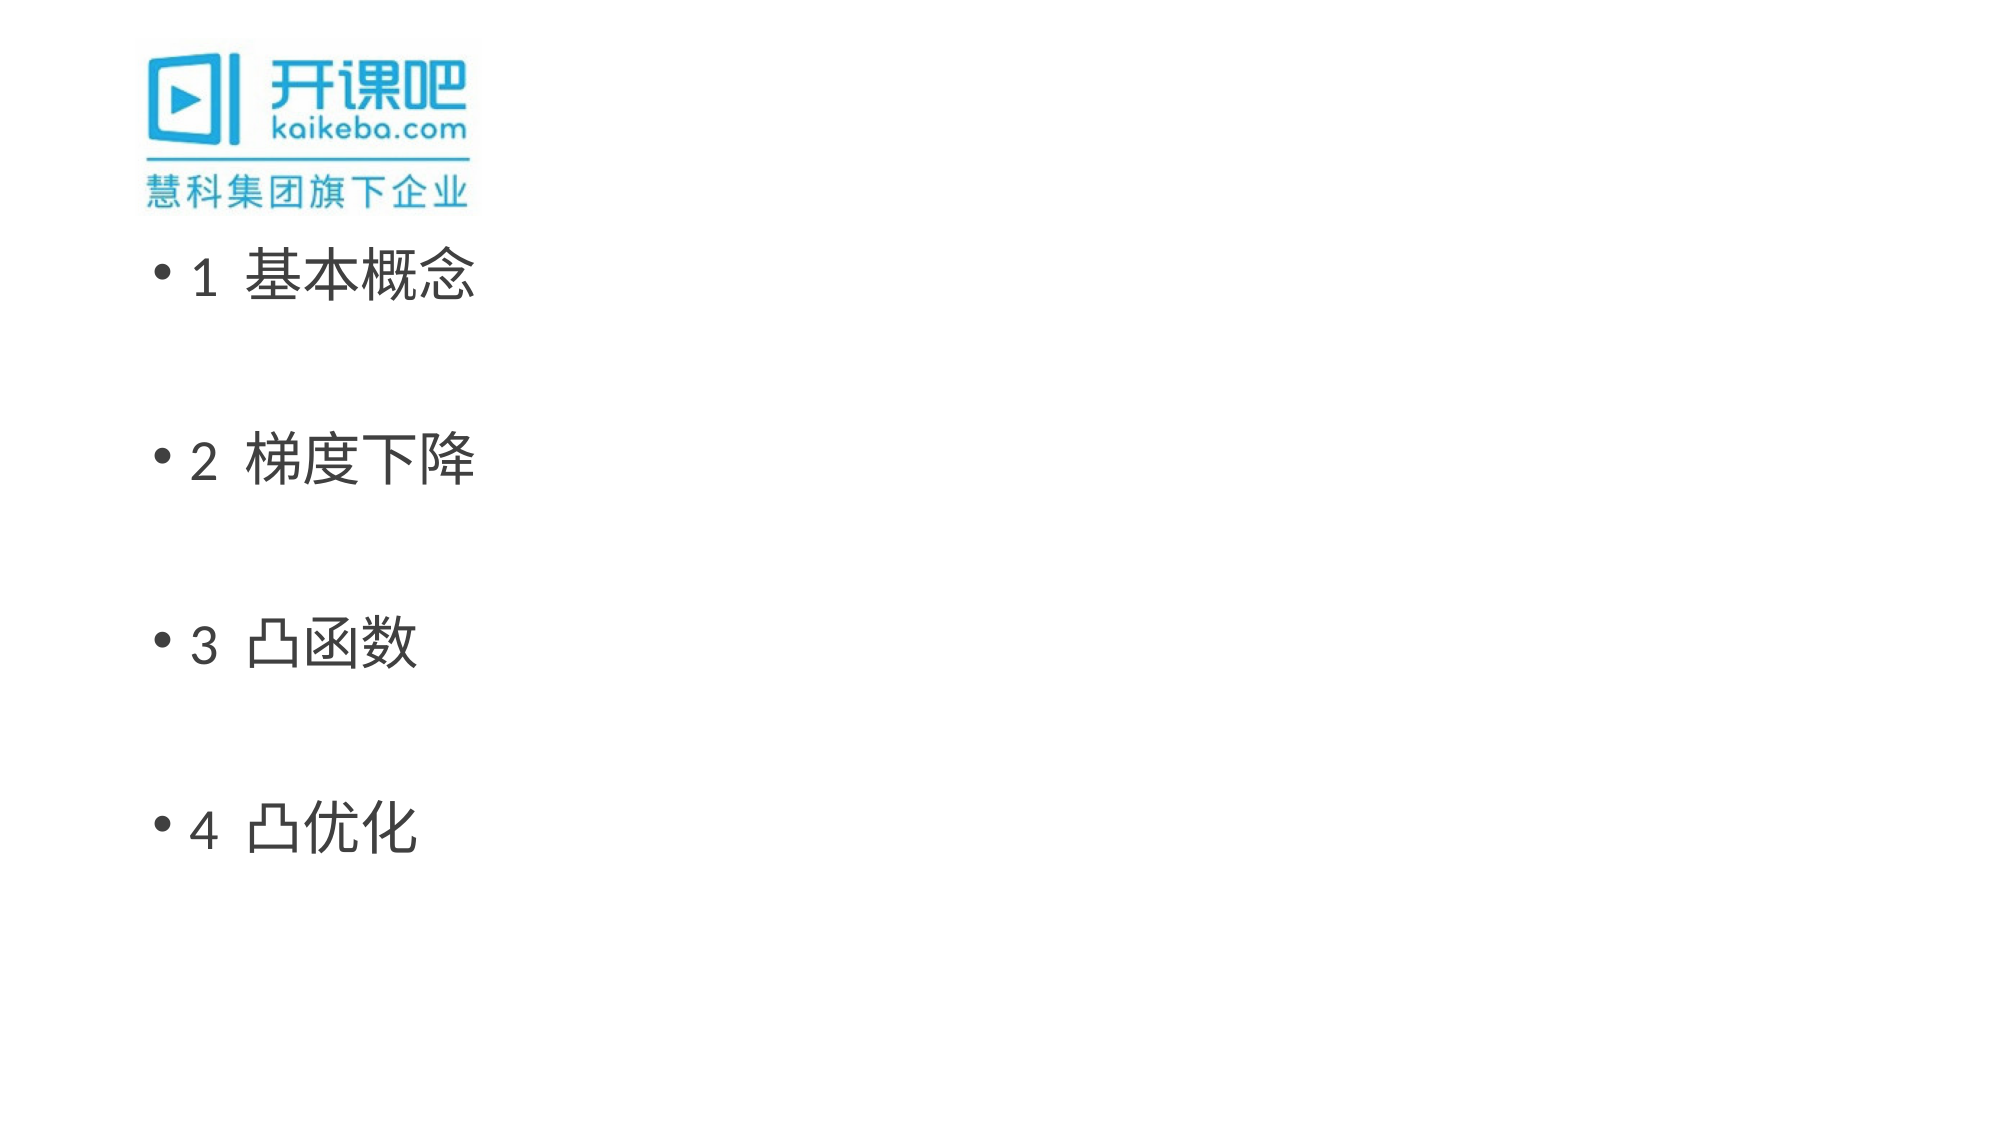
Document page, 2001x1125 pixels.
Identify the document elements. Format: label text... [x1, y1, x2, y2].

list 1 基本概念 2 梯度下降 3 凸函数 4 凸优化 [137, 221, 1863, 1014]
picture [135, 38, 482, 216]
